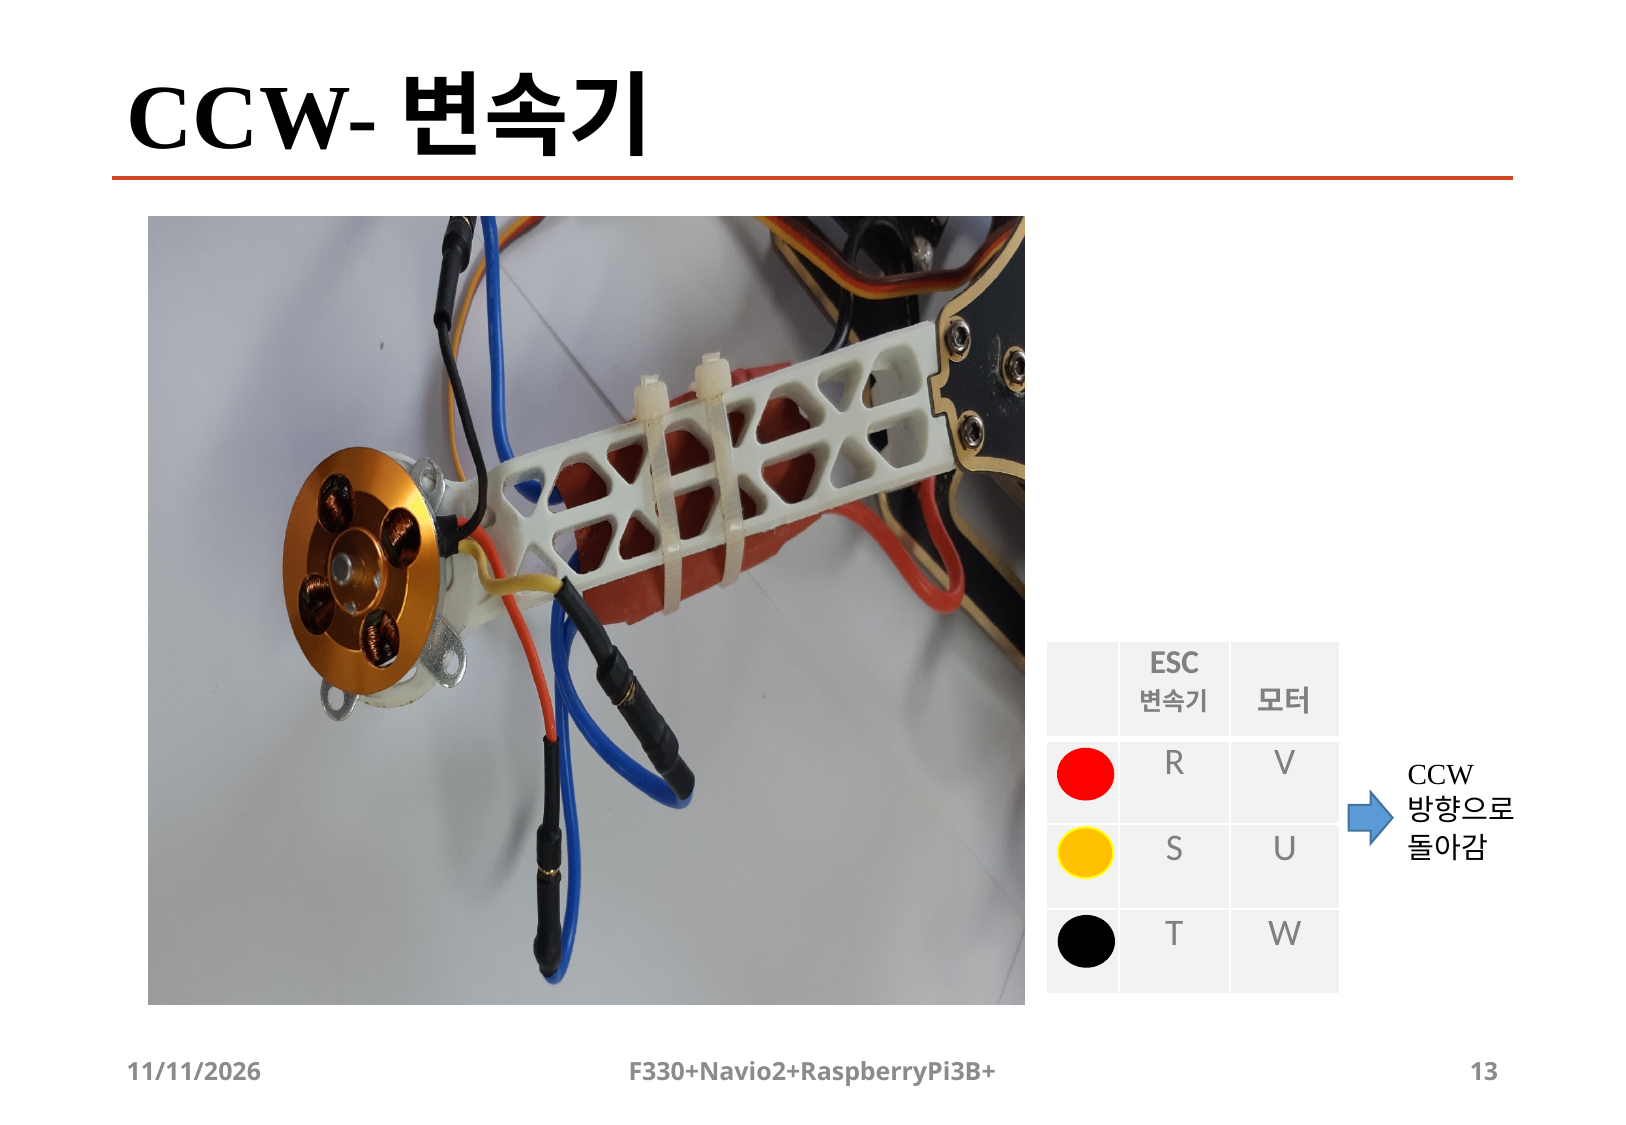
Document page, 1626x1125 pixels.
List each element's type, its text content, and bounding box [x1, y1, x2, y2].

table_cell S [1120, 825, 1229, 908]
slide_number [111, 1042, 303, 1103]
table_cell R [1120, 742, 1229, 823]
table_cell [1047, 742, 1118, 823]
table_header [1047, 642, 1118, 736]
text_box [1056, 747, 1115, 801]
text_box [1056, 826, 1115, 880]
table_cell T [1120, 910, 1229, 993]
text_box [1347, 789, 1392, 847]
table_header ESC 변속기 [1120, 642, 1229, 736]
slide_number 13 [1433, 1042, 1514, 1103]
table_cell U [1231, 825, 1339, 908]
text_box [1036, 236, 1526, 975]
text_box [1057, 914, 1115, 968]
table_header 모터 [1231, 642, 1339, 736]
footer F330+Navio2+RaspberryPi3B+ [538, 1042, 1087, 1103]
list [148, 216, 1025, 1005]
table_cell [1047, 910, 1118, 993]
table_cell W [1231, 910, 1339, 993]
title CCW-변속기 [111, 59, 1514, 179]
table_cell V [1231, 742, 1339, 823]
text_box CCW 방향으로 돌아감 [1392, 653, 1605, 975]
table_cell [1047, 825, 1118, 908]
